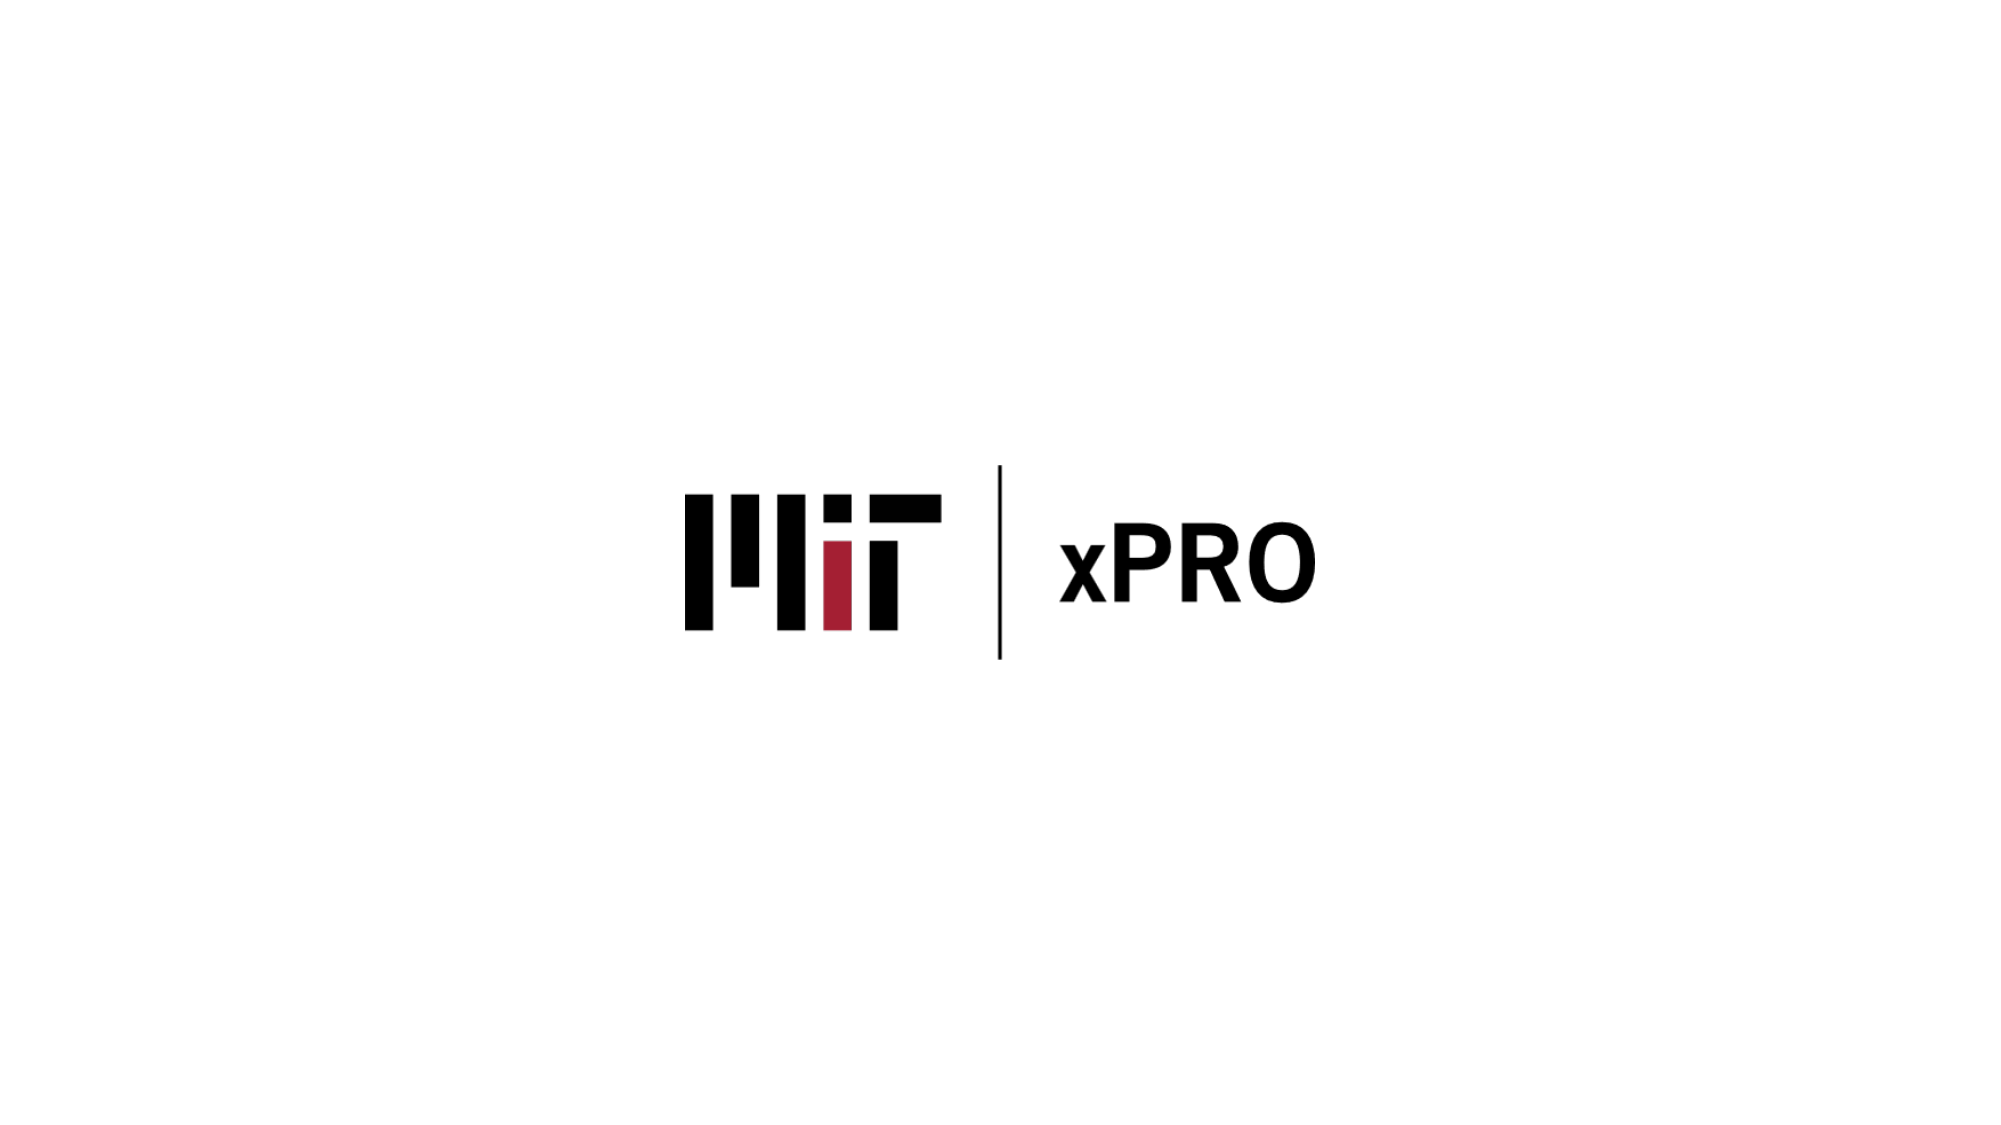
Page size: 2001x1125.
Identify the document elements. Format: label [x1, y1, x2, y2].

picture [685, 464, 1315, 661]
